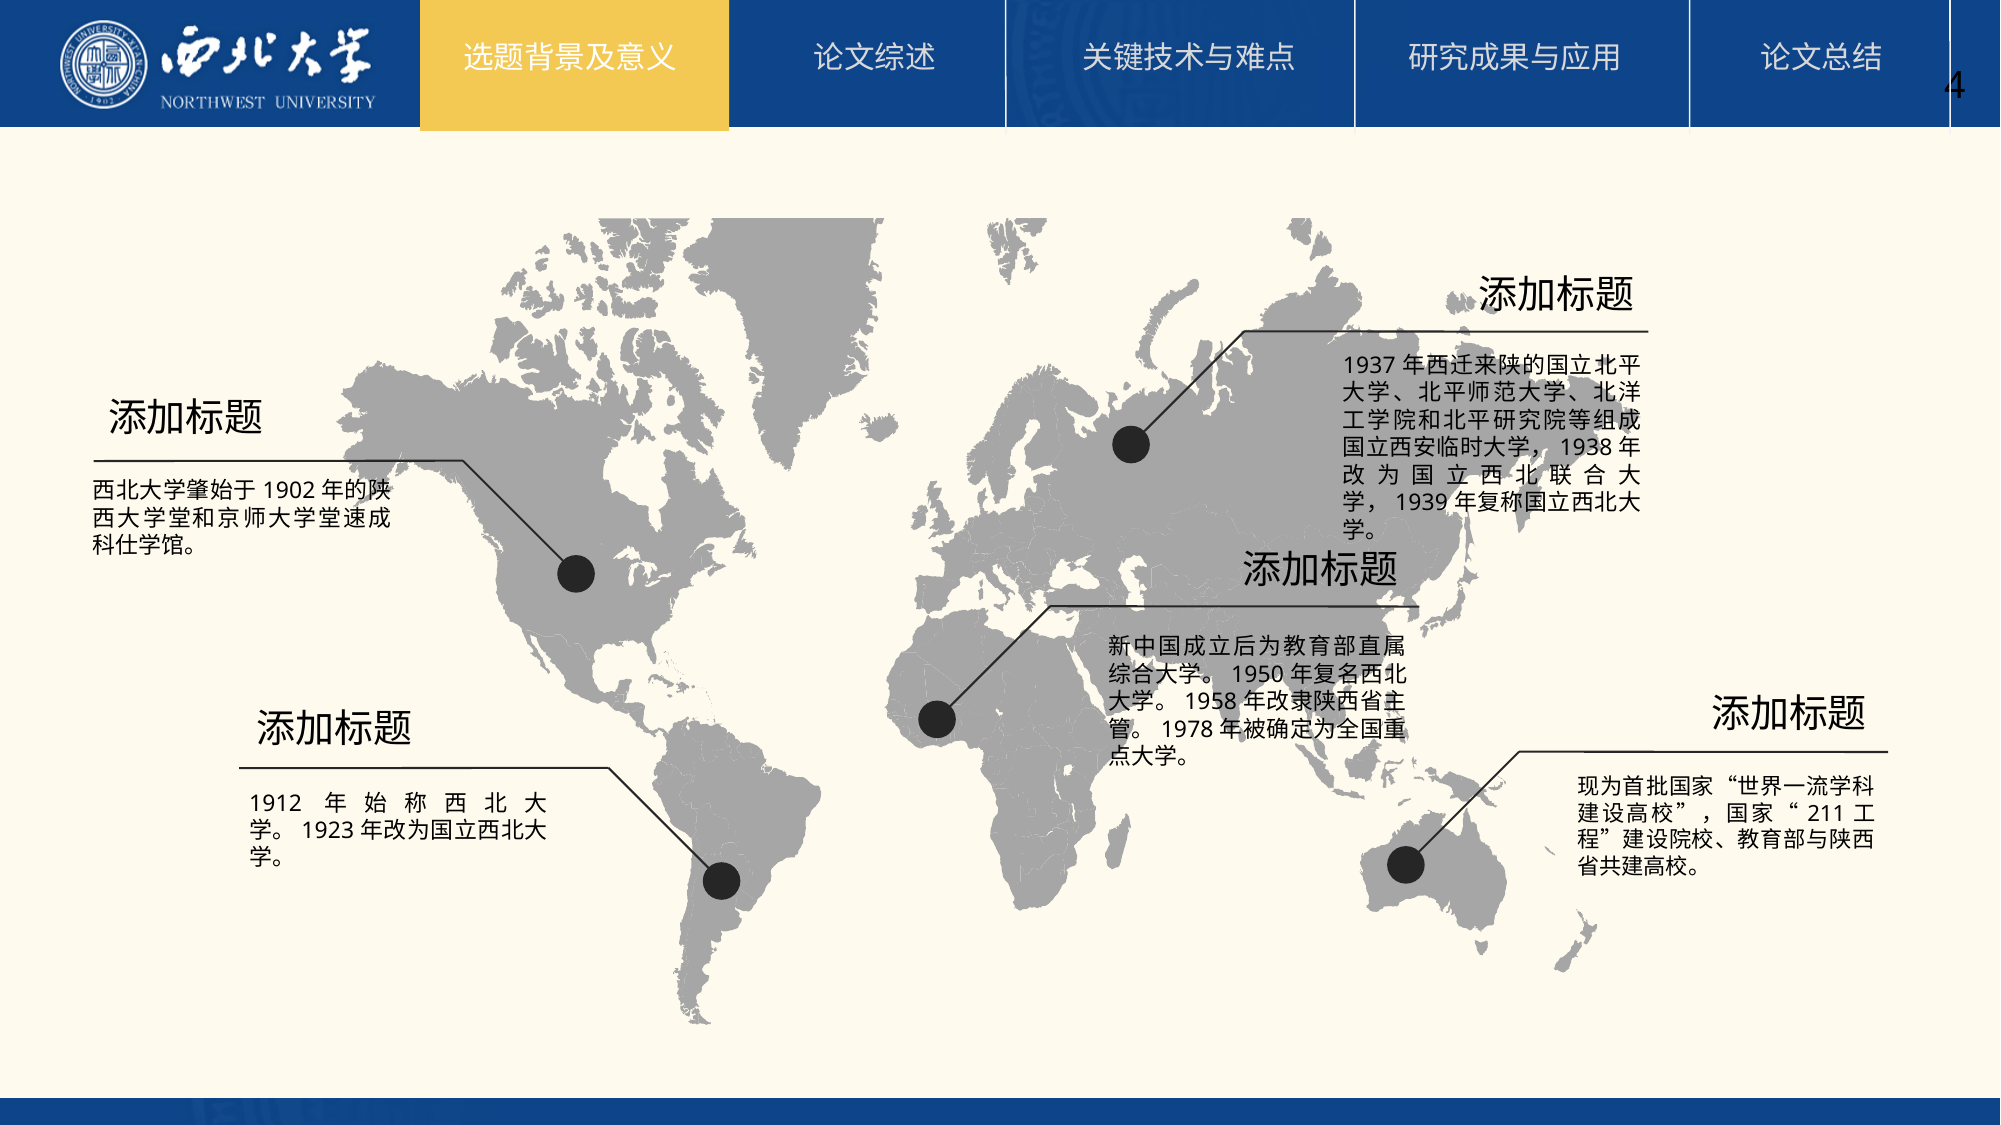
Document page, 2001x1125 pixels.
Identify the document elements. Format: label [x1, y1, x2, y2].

picture [0, 1098, 2000, 1125]
text_box [299, 23, 591, 122]
text_box [420, 127, 730, 131]
text_box [1387, 681, 1891, 888]
picture [0, 0, 2000, 127]
text_box [1112, 261, 1658, 525]
text_box [336, 218, 1641, 1025]
text_box [918, 537, 1422, 779]
text_box [49, 385, 595, 593]
text_box [234, 696, 741, 900]
